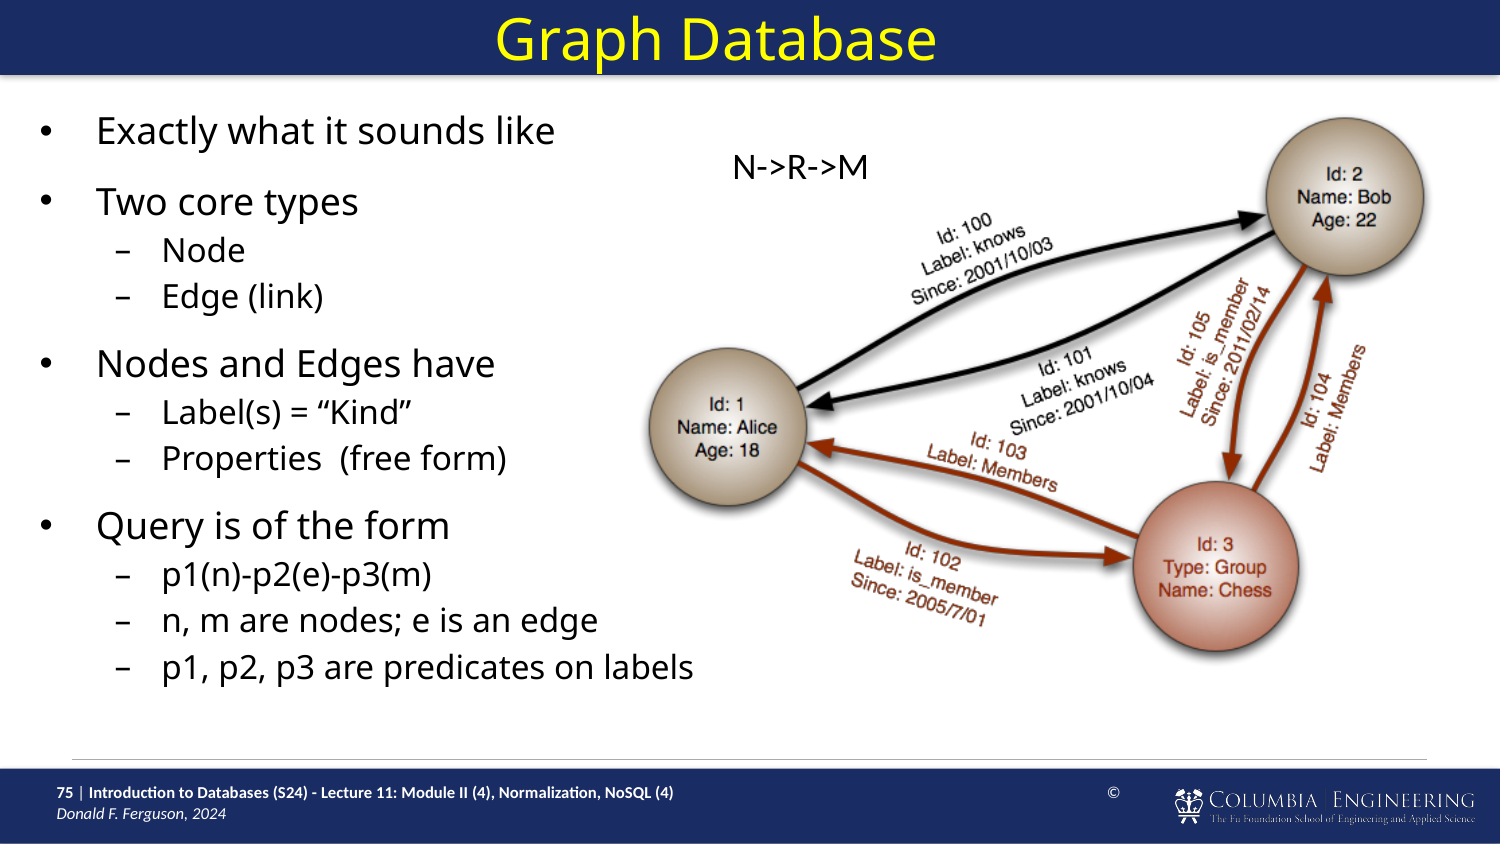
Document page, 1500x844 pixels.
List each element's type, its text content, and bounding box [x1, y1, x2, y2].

title Graph Database [37, 2, 1396, 67]
picture [621, 96, 1451, 683]
list Exactly what it sounds like Two core types Node Edge (link) Nodes and Edges have Label(s) = “Kind” Properties (free form) Query is of the form p1(n)-p2(e)-p3(m) n, m are nodes; e is an edge p1, p2, p3 are predicates on labels [39, 107, 734, 720]
